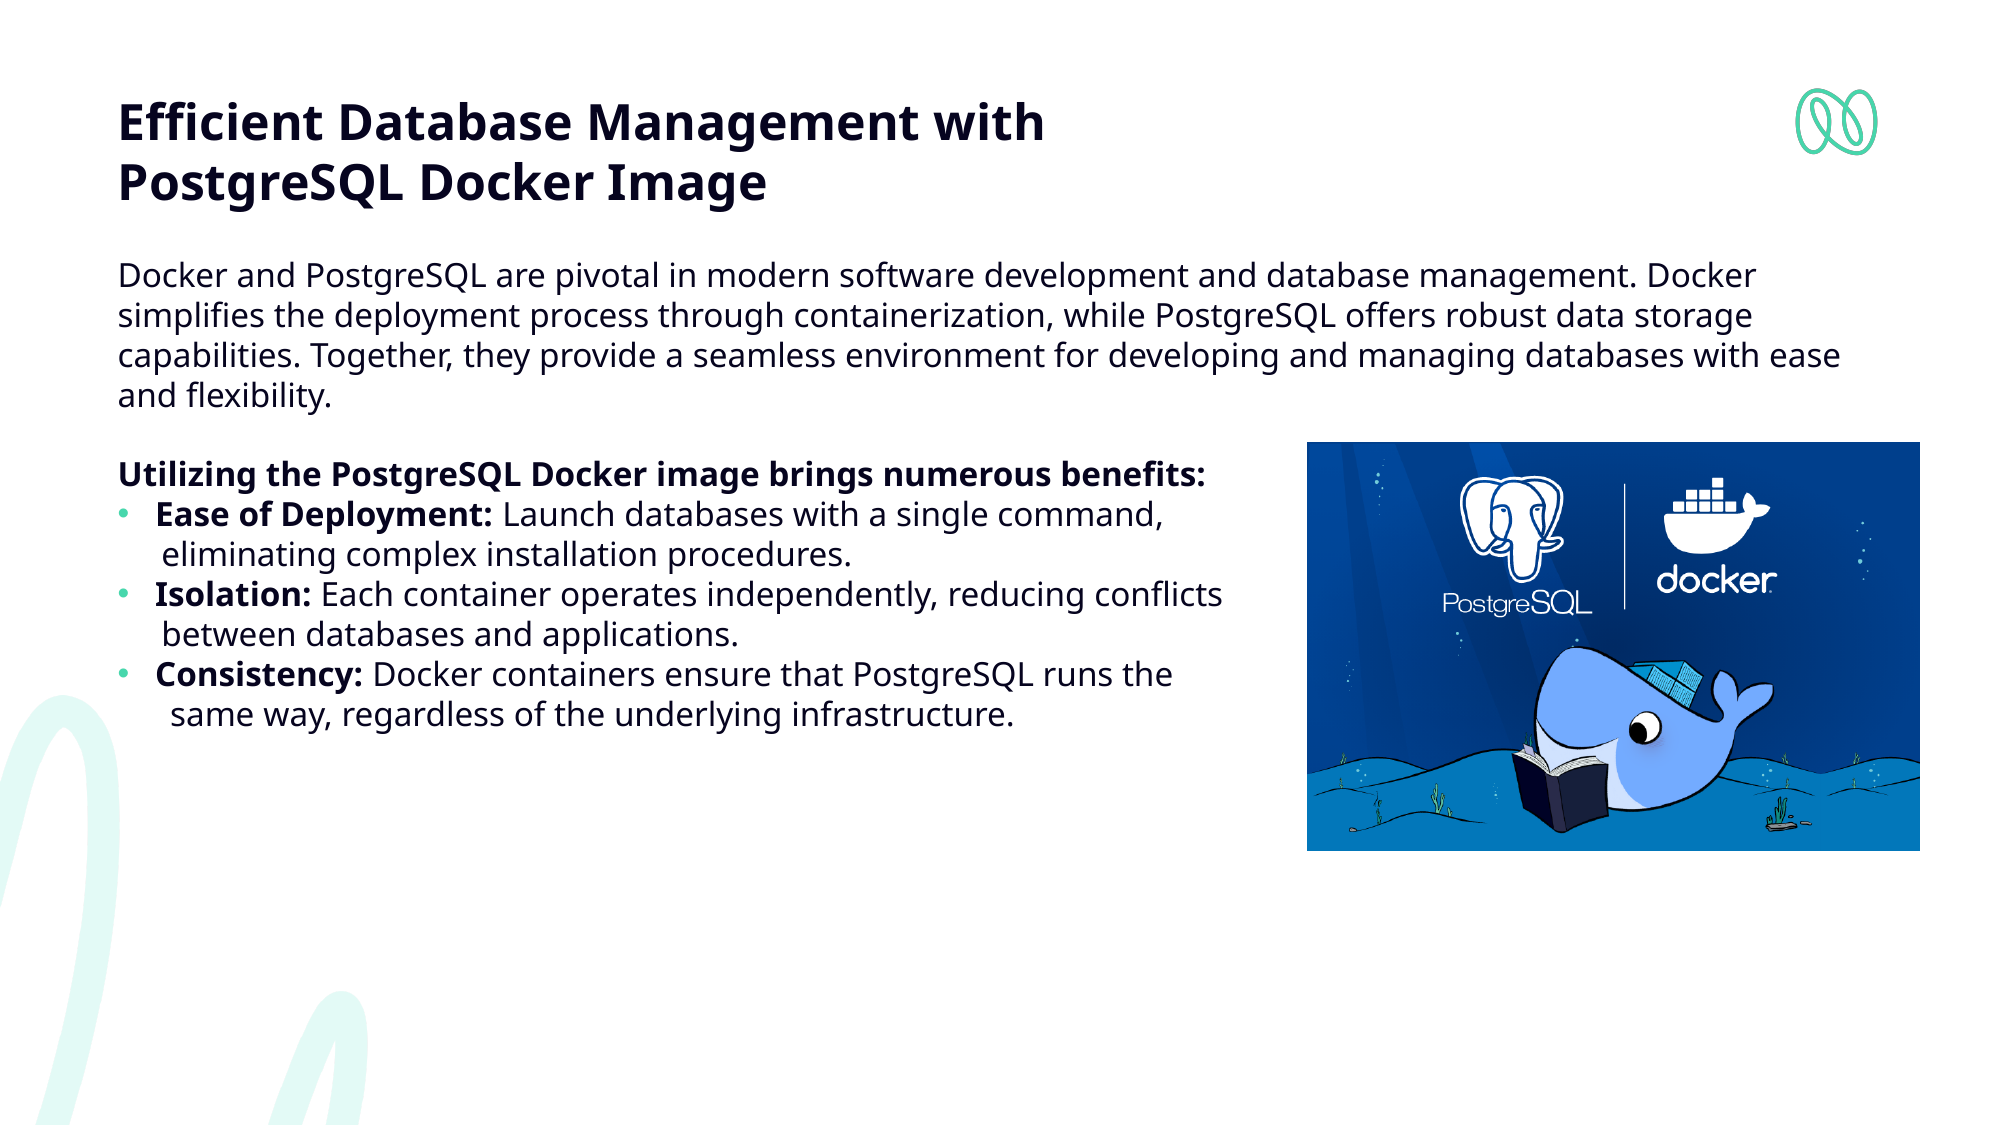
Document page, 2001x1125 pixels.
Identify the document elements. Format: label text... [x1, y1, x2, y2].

list Docker and PostgreSQL are pivotal in modern software development and database management. Docker simplifies the deployment process through containerization, while PostgreSQL offers robust data storage capabilities. Together, they provide a seamless environment for developing and managing databases with ease and flexibility. Utilizing the PostgreSQL Docker image brings numerous benefits: Ease of Deployment: Launch databases with a single command, eliminating complex installation procedures. Isolation: Each container operates independently, reducing conflicts between databases and applications. Consistency: Docker containers ensure that PostgreSQL runs the same way, regardless of the underlying infrastructure. [102, 246, 1884, 897]
picture [1772, 62, 1906, 180]
picture [1307, 442, 1920, 851]
title Efficient Database Management with PostgreSQL Docker Image [102, 78, 1284, 220]
